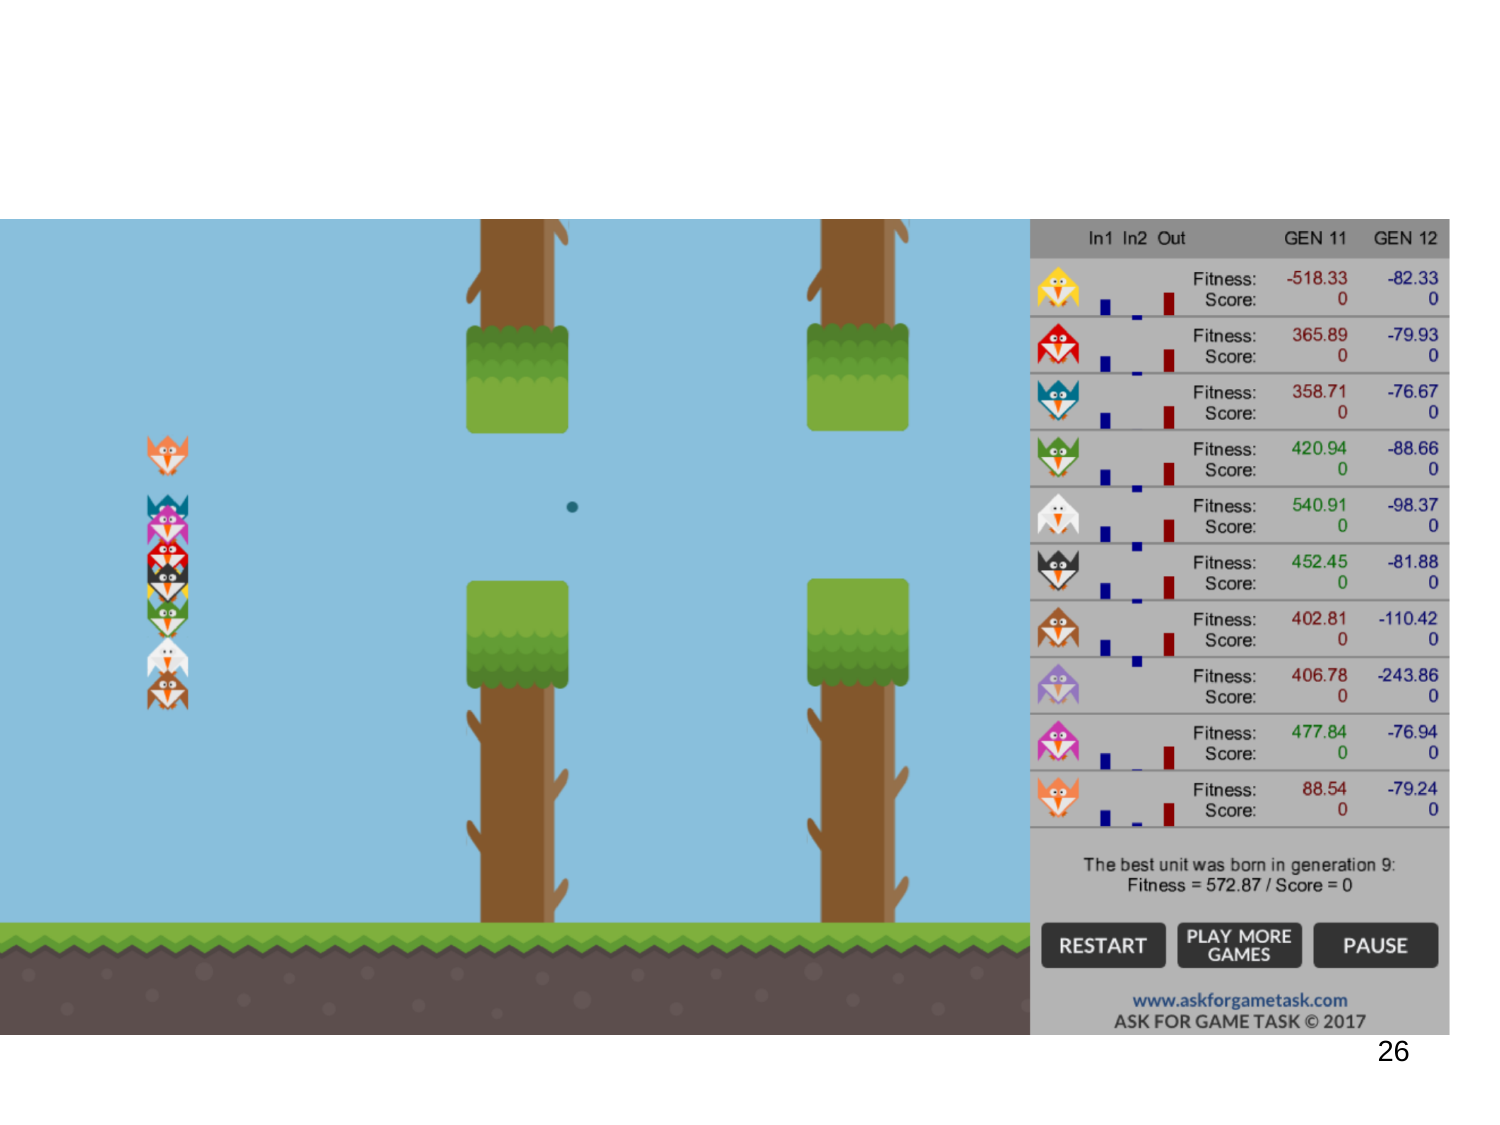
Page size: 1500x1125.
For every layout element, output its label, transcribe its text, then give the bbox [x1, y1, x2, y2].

picture [0, 219, 1451, 1035]
slide_number 26 [1074, 1043, 1426, 1103]
